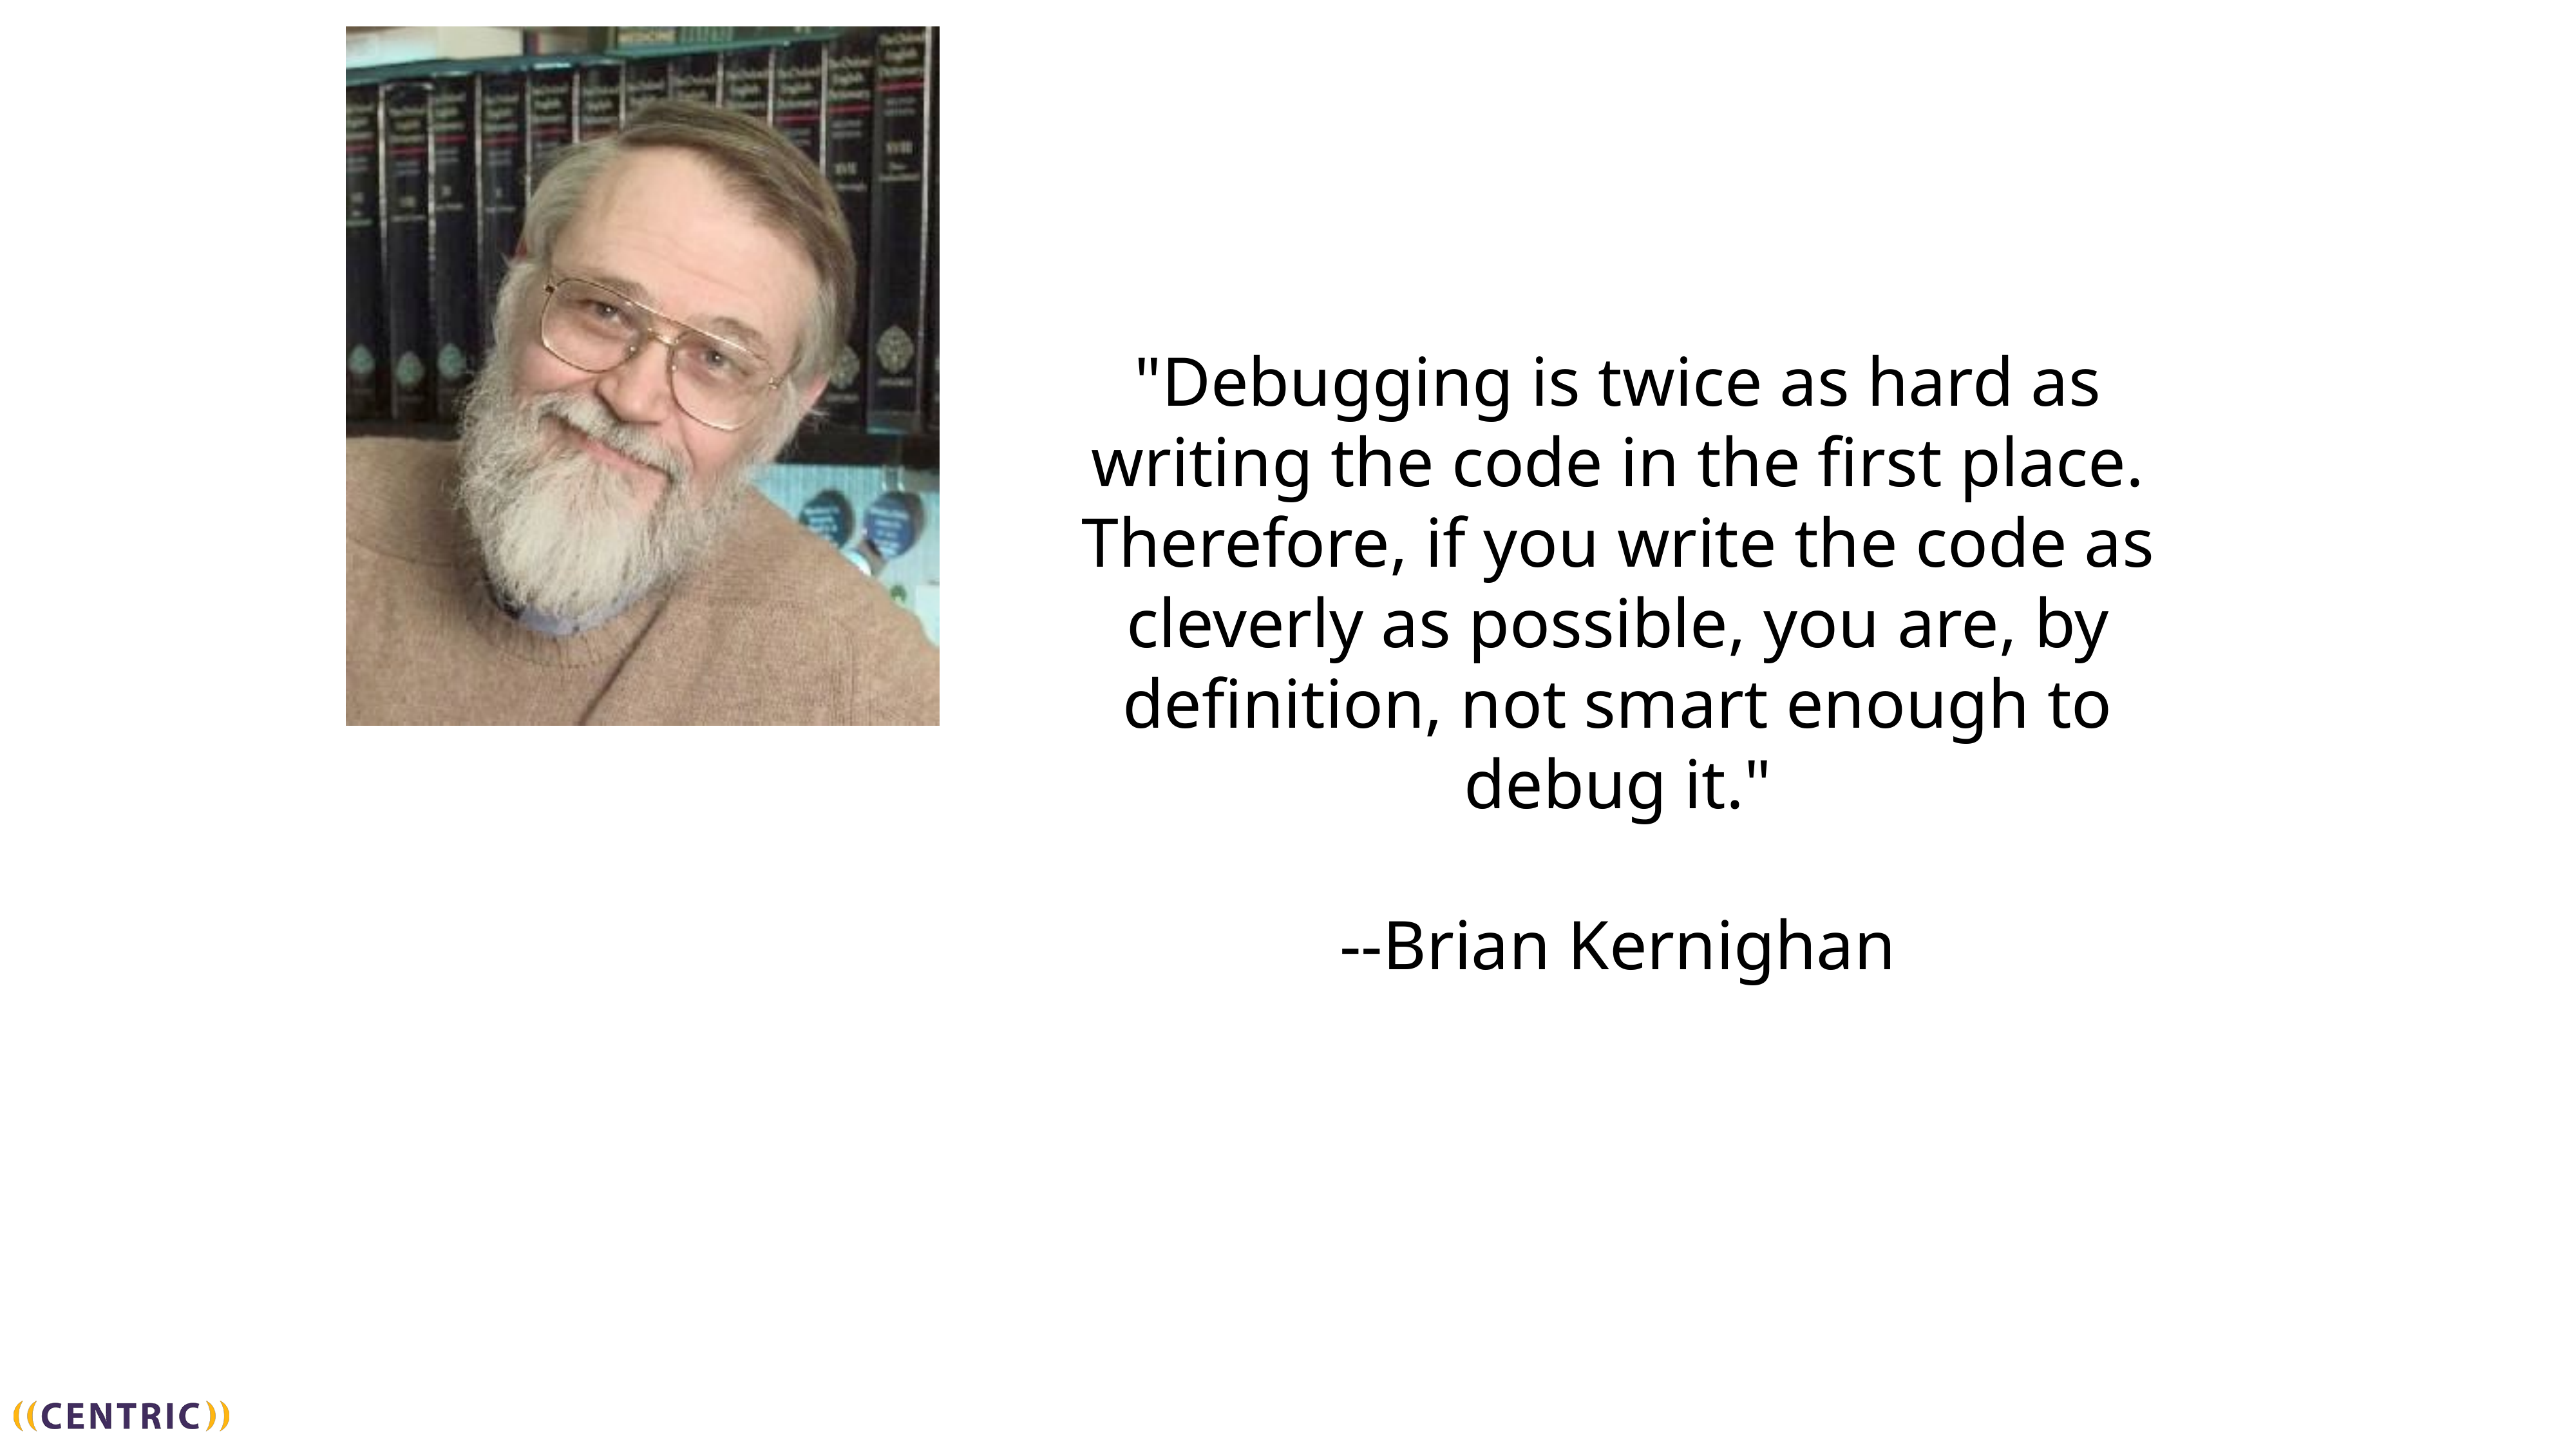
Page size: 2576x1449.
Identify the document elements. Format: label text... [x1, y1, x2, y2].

picture [346, 26, 940, 726]
picture [12, 1401, 231, 1432]
text_box "Debugging is twice as hard as writing the code in the first place. Therefore, if you write the code as cleverly as possible, you are, by definition, not smart enough to debug it." --Brian Kernighan [1036, 331, 2201, 990]
